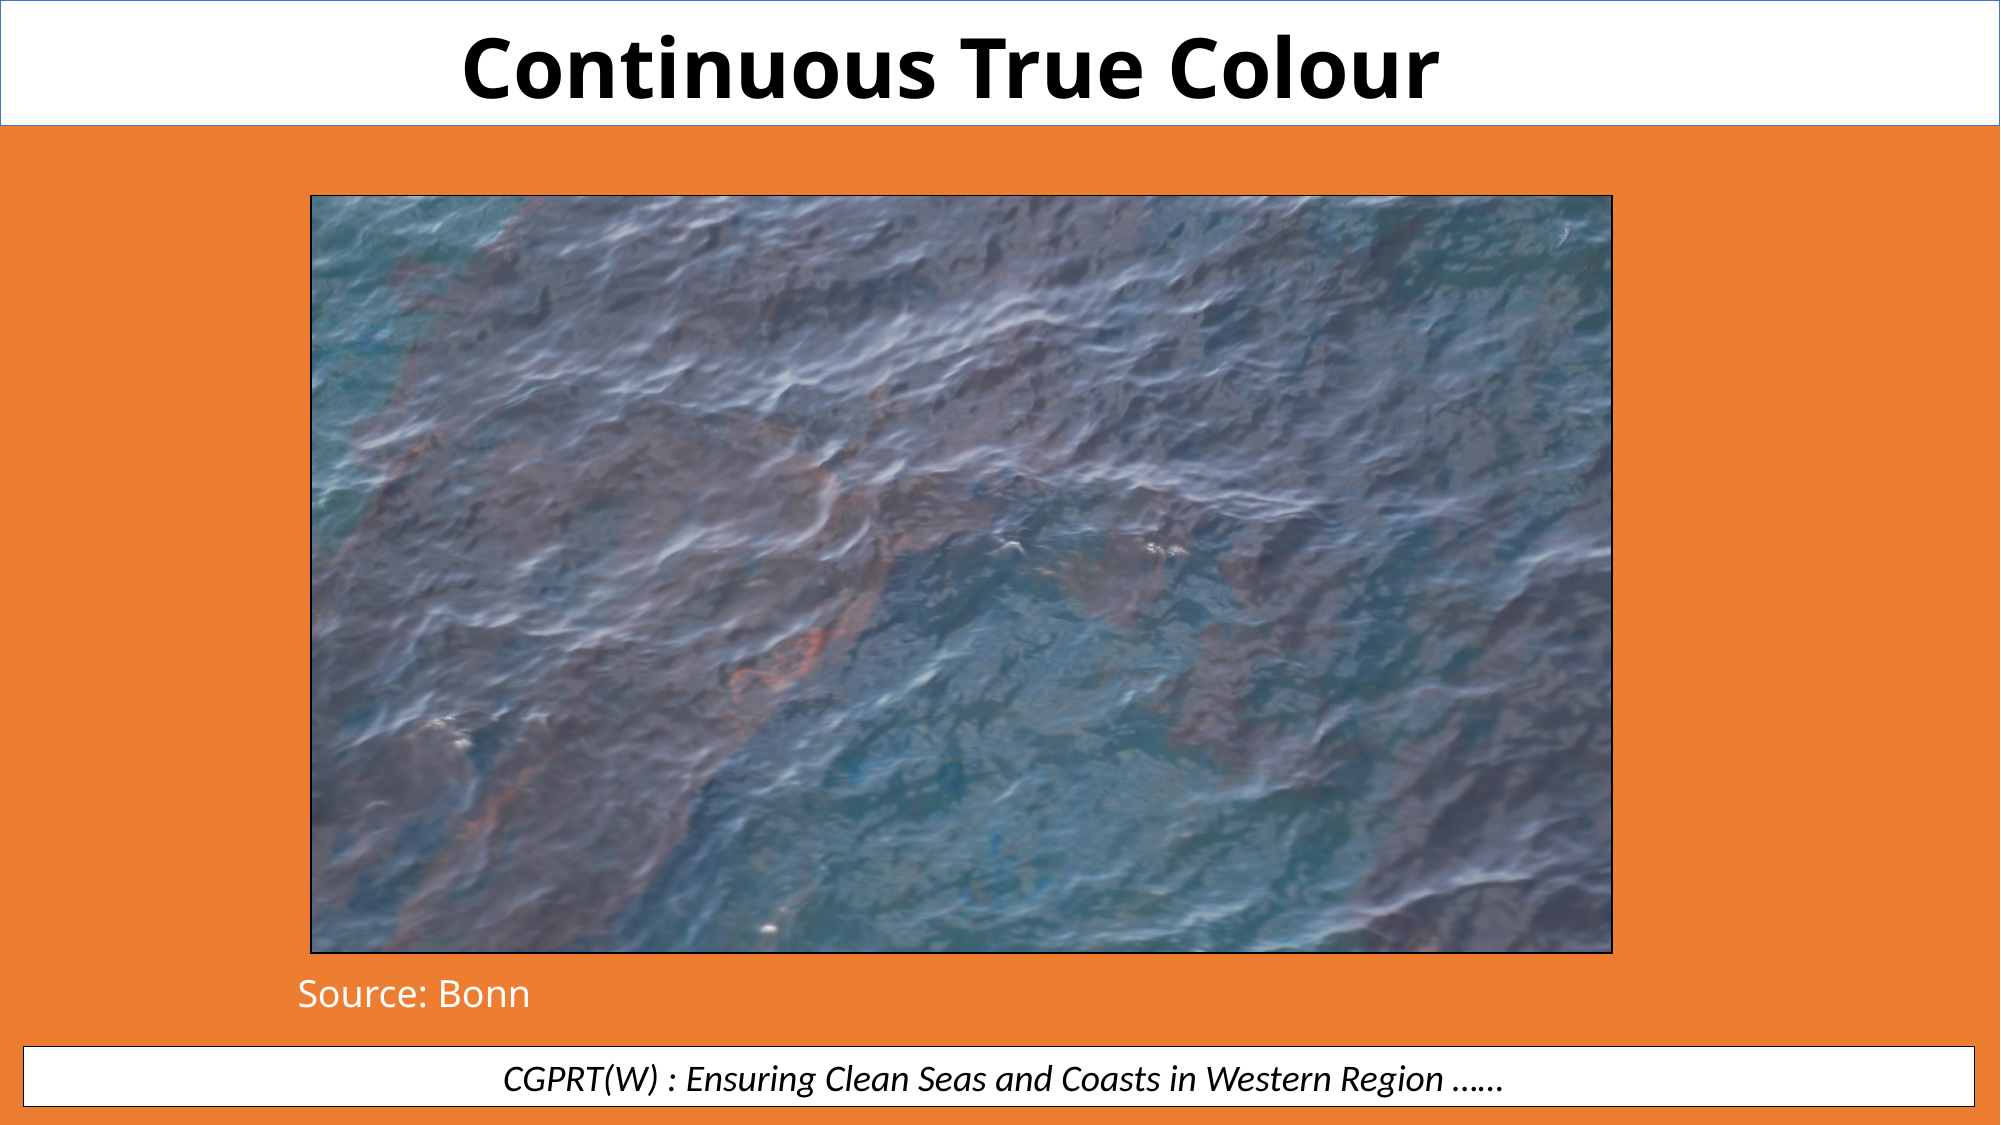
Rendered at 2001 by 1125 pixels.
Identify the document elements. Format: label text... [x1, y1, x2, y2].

text_box Source: Bonn [282, 962, 547, 1022]
picture [311, 196, 1612, 953]
text_box CGPRT(W) : Ensuring Clean Seas and Coasts in Western Region …… [23, 1046, 1975, 1107]
text_box [0, 0, 2000, 126]
text_box Continuous True Colour [276, 19, 1627, 112]
